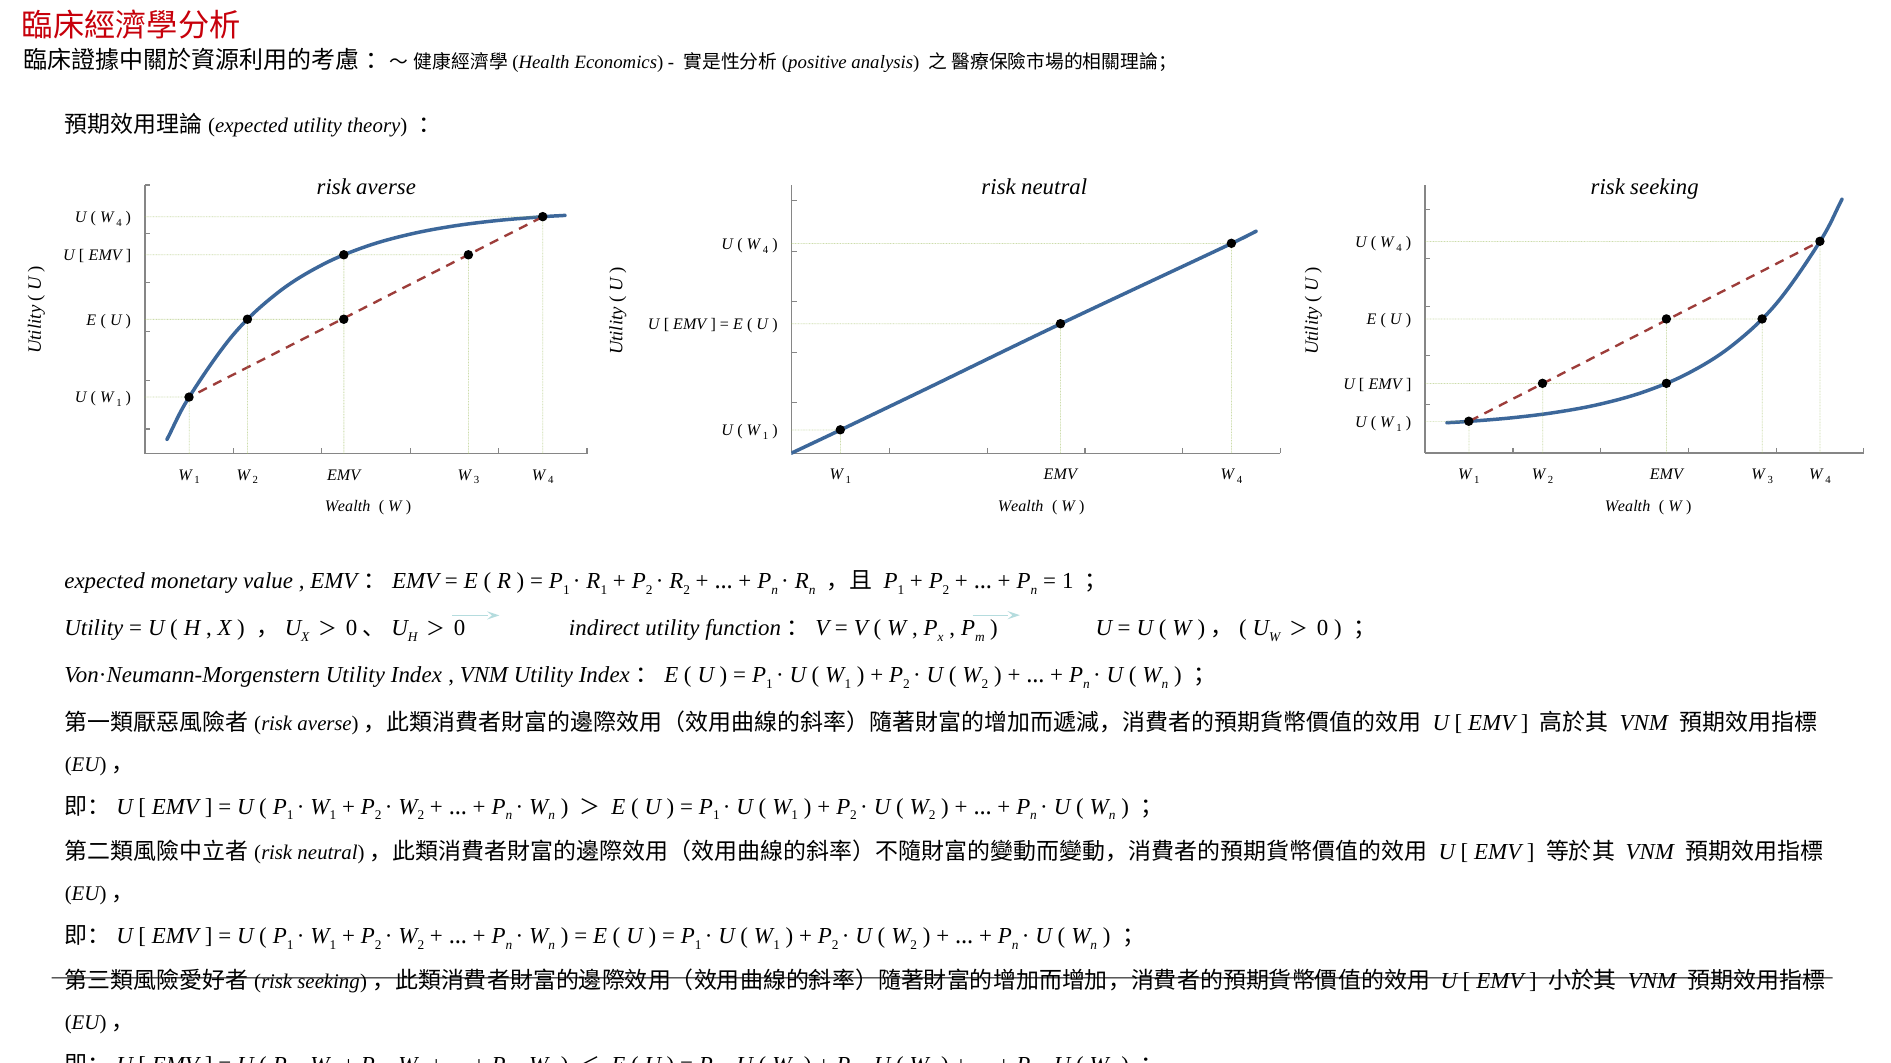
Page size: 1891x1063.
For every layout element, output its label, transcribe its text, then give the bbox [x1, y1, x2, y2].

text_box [20, 88, 1882, 952]
text_box 臨床經濟學分析 [6, 6, 1406, 42]
text_box 臨床證據中關於資源利用的考慮 ：～ 健康經濟學(Health Economics) - 實是性分析(positive analysis) 之 醫療保險市場的相關理論； [8, 34, 1874, 82]
